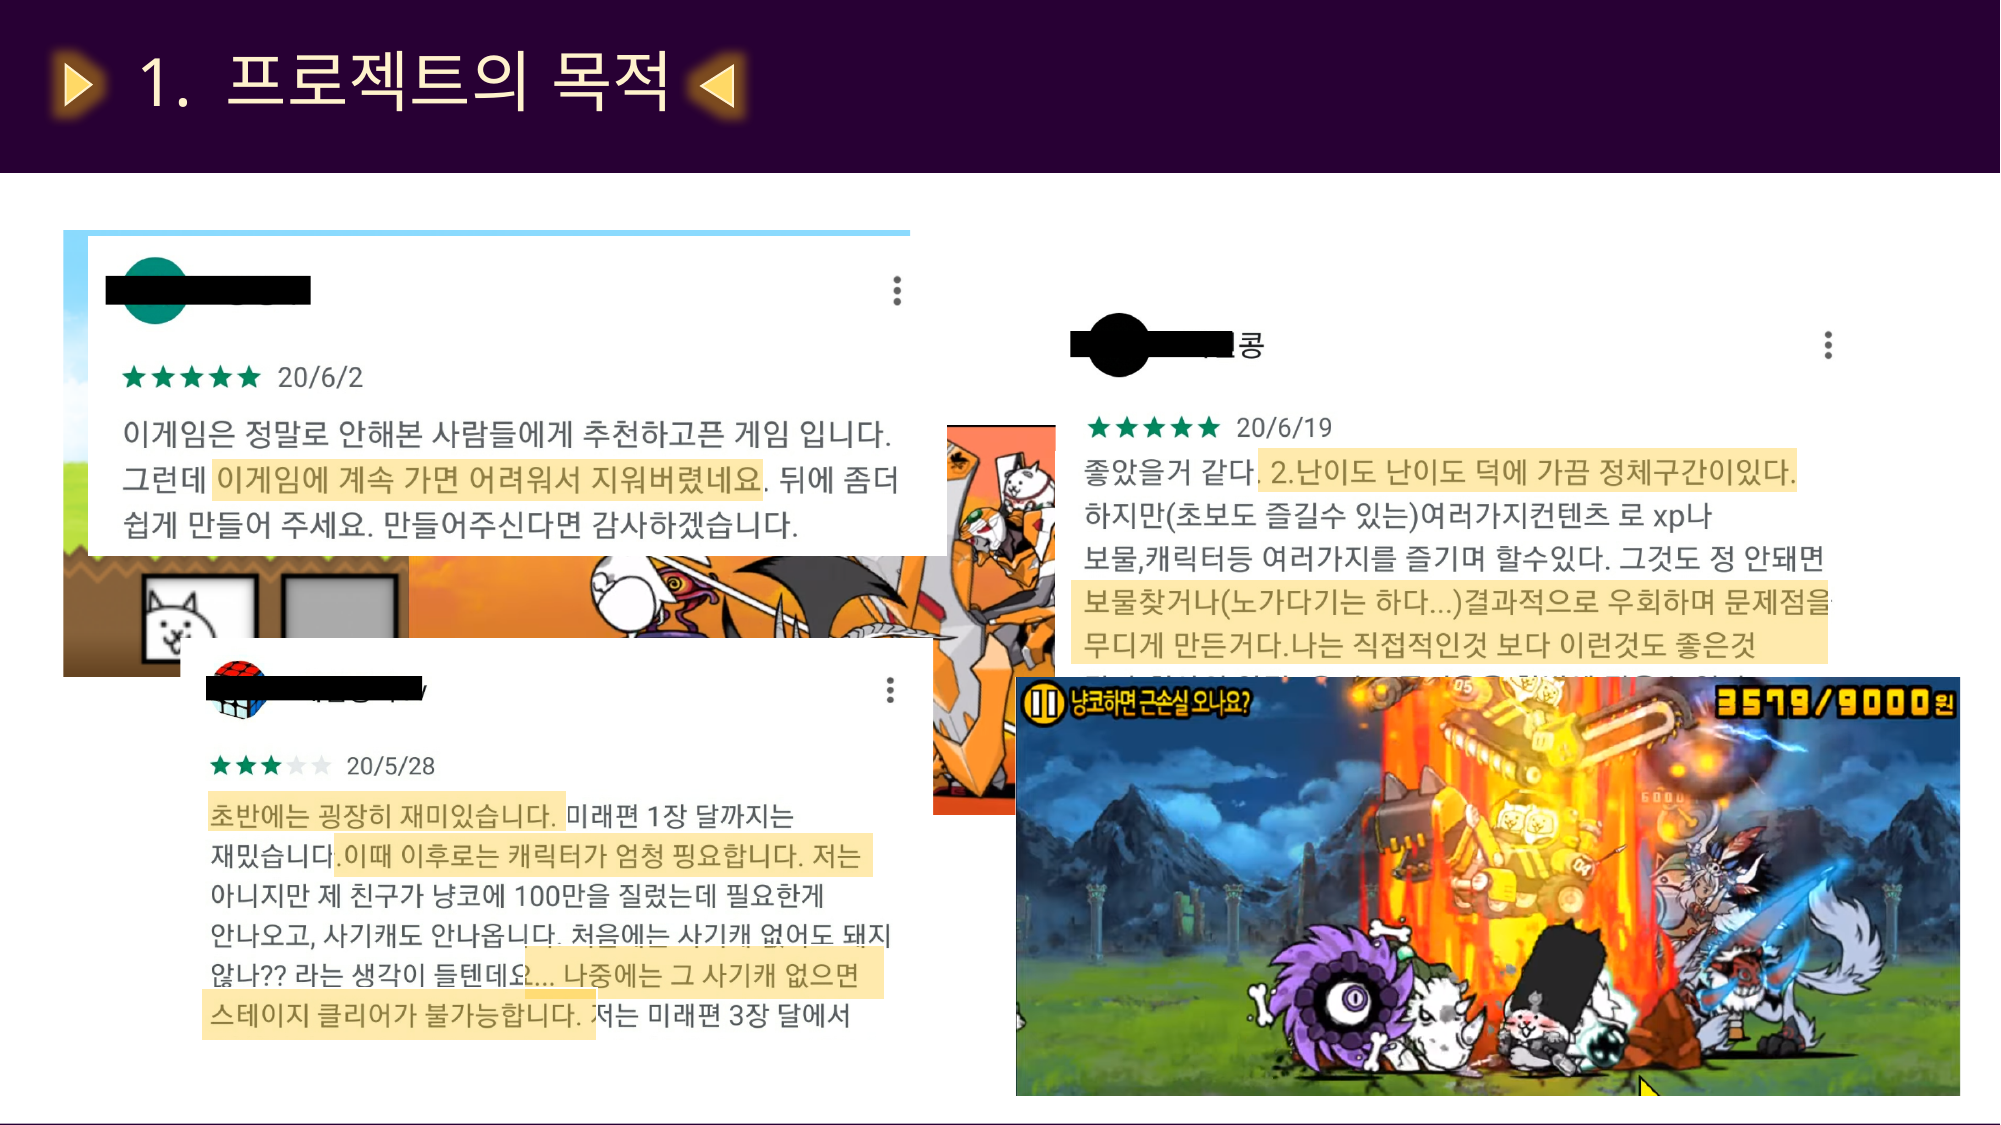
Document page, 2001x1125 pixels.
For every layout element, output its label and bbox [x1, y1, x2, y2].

text_box [0, 172, 2000, 1125]
picture [1015, 677, 1961, 1096]
text_box [65, 32, 733, 161]
text_box [88, 236, 1876, 1041]
picture [63, 230, 911, 677]
